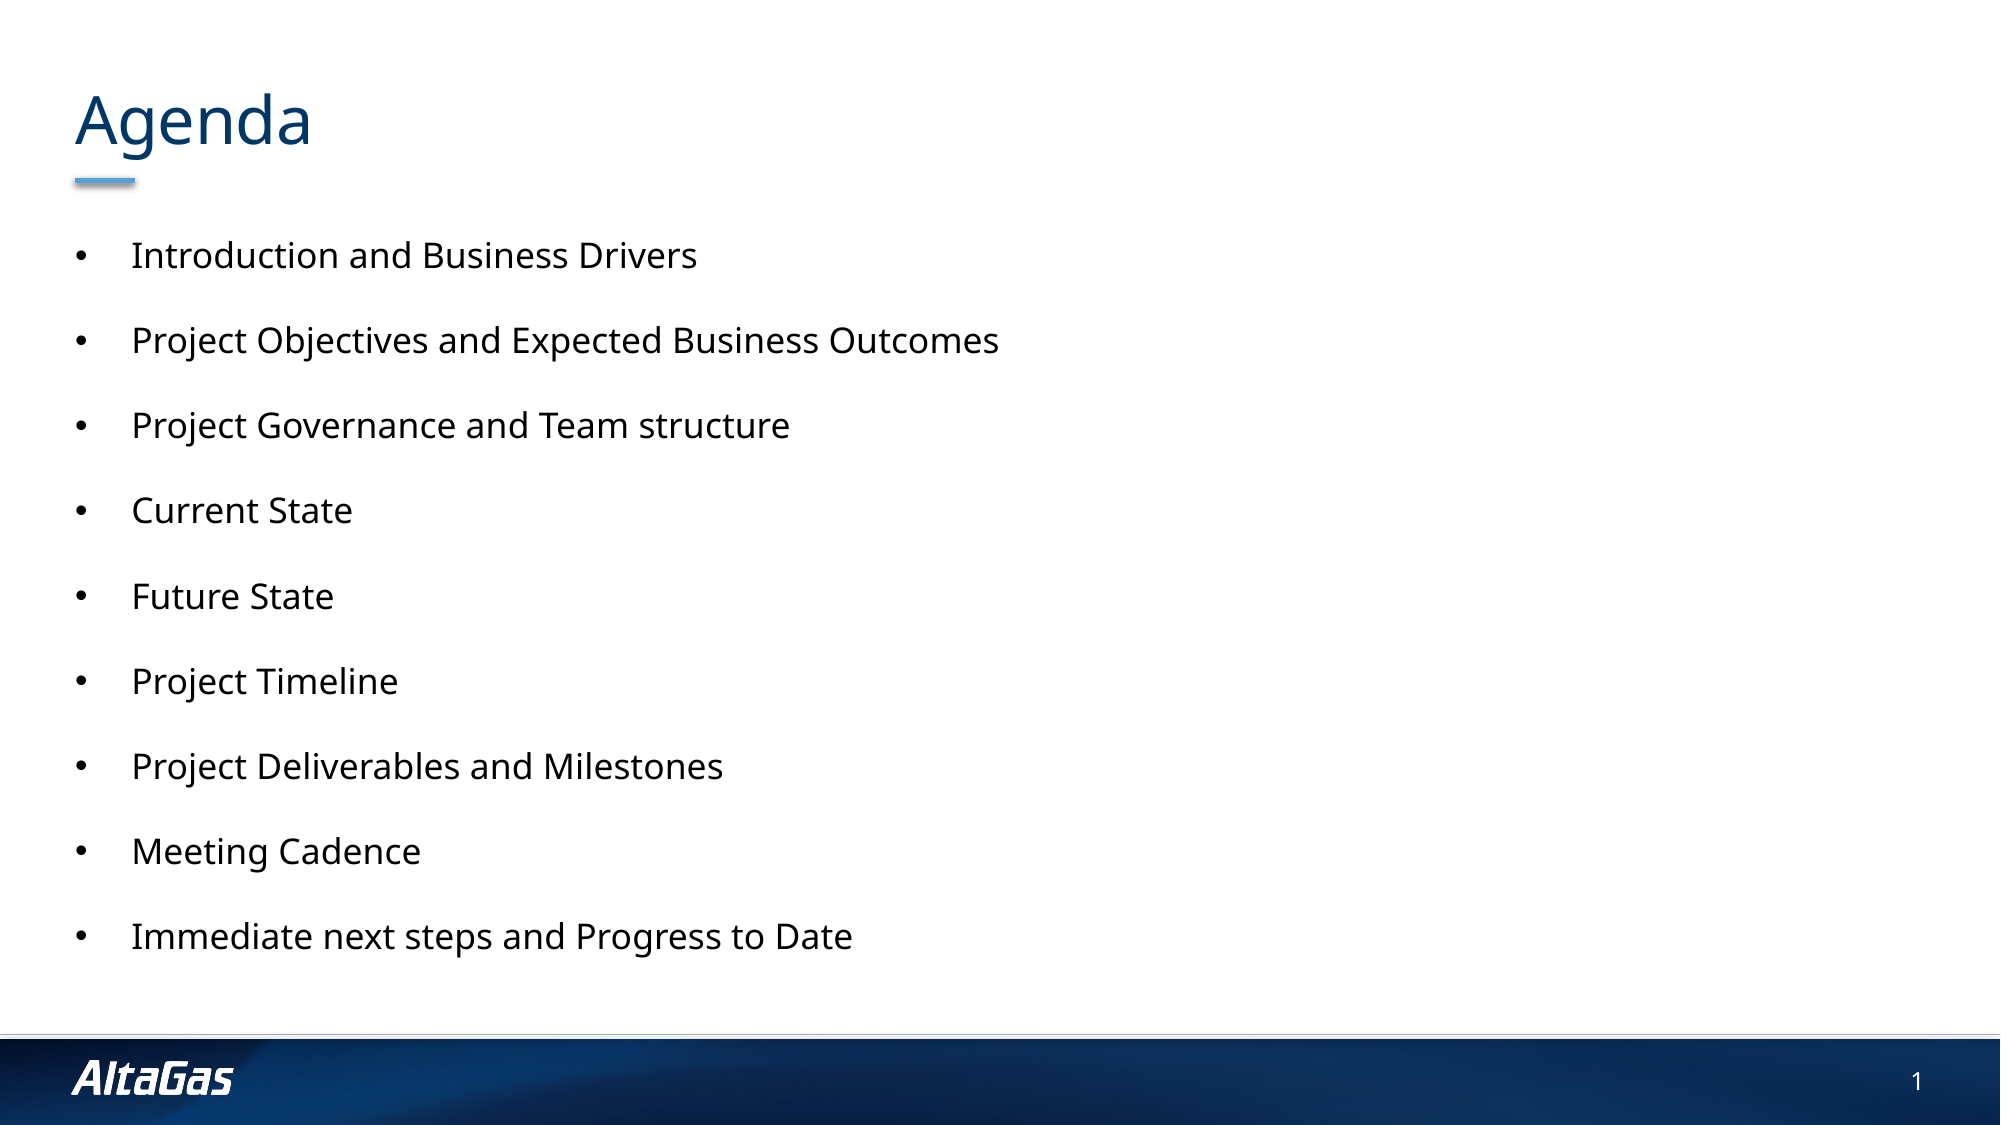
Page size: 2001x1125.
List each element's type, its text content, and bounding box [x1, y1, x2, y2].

picture [0, 1039, 2000, 1125]
slide_number 1 [1787, 1052, 1925, 1113]
list Introduction and Business Drivers Project Objectives and Expected Business Outcomes Project Governance and Team structure Current State Future State Project Timeline Project Deliverables and Milestones Meeting Cadence Immediate next steps and Progress to Date [75, 212, 1925, 972]
title Agenda [75, 0, 1926, 165]
